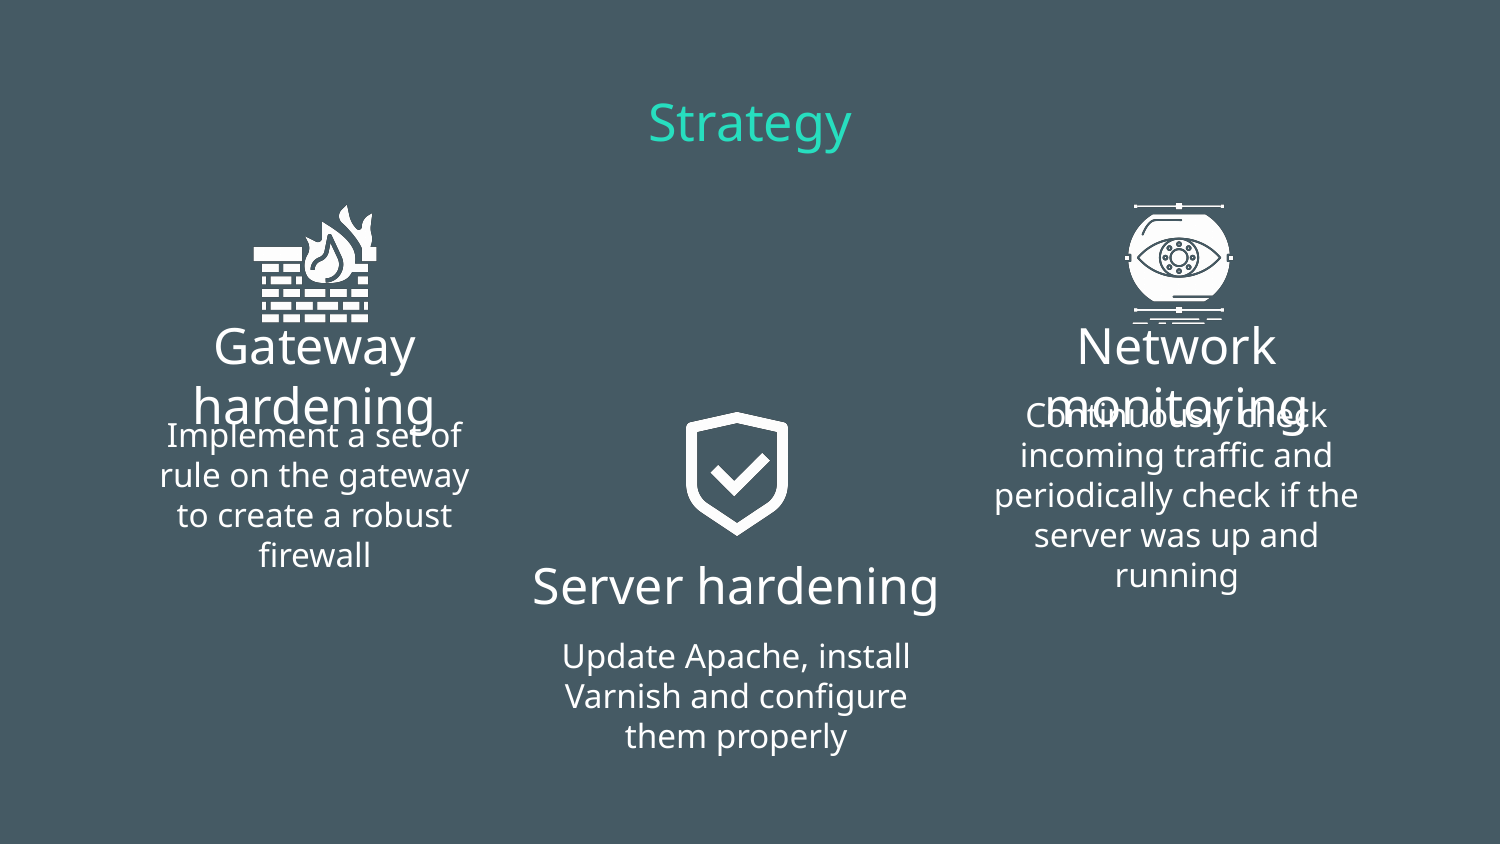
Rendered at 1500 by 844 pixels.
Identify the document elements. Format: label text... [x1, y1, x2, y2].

picture [1111, 195, 1247, 332]
text_box Continuously check incoming traffic and periodically check if the server was up and running [965, 437, 1389, 551]
title Strategy [116, 73, 1383, 167]
text_box Gateway hardening [99, 330, 530, 418]
text_box Implement a set of rule on the gateway to create a robust firewall [125, 437, 504, 551]
picture [668, 406, 805, 542]
text_box Network monitoring [928, 331, 1425, 418]
text_box Server hardening [516, 541, 957, 628]
text_box Update Apache, install Varnish and configure them properly [521, 638, 952, 752]
picture [246, 195, 383, 332]
